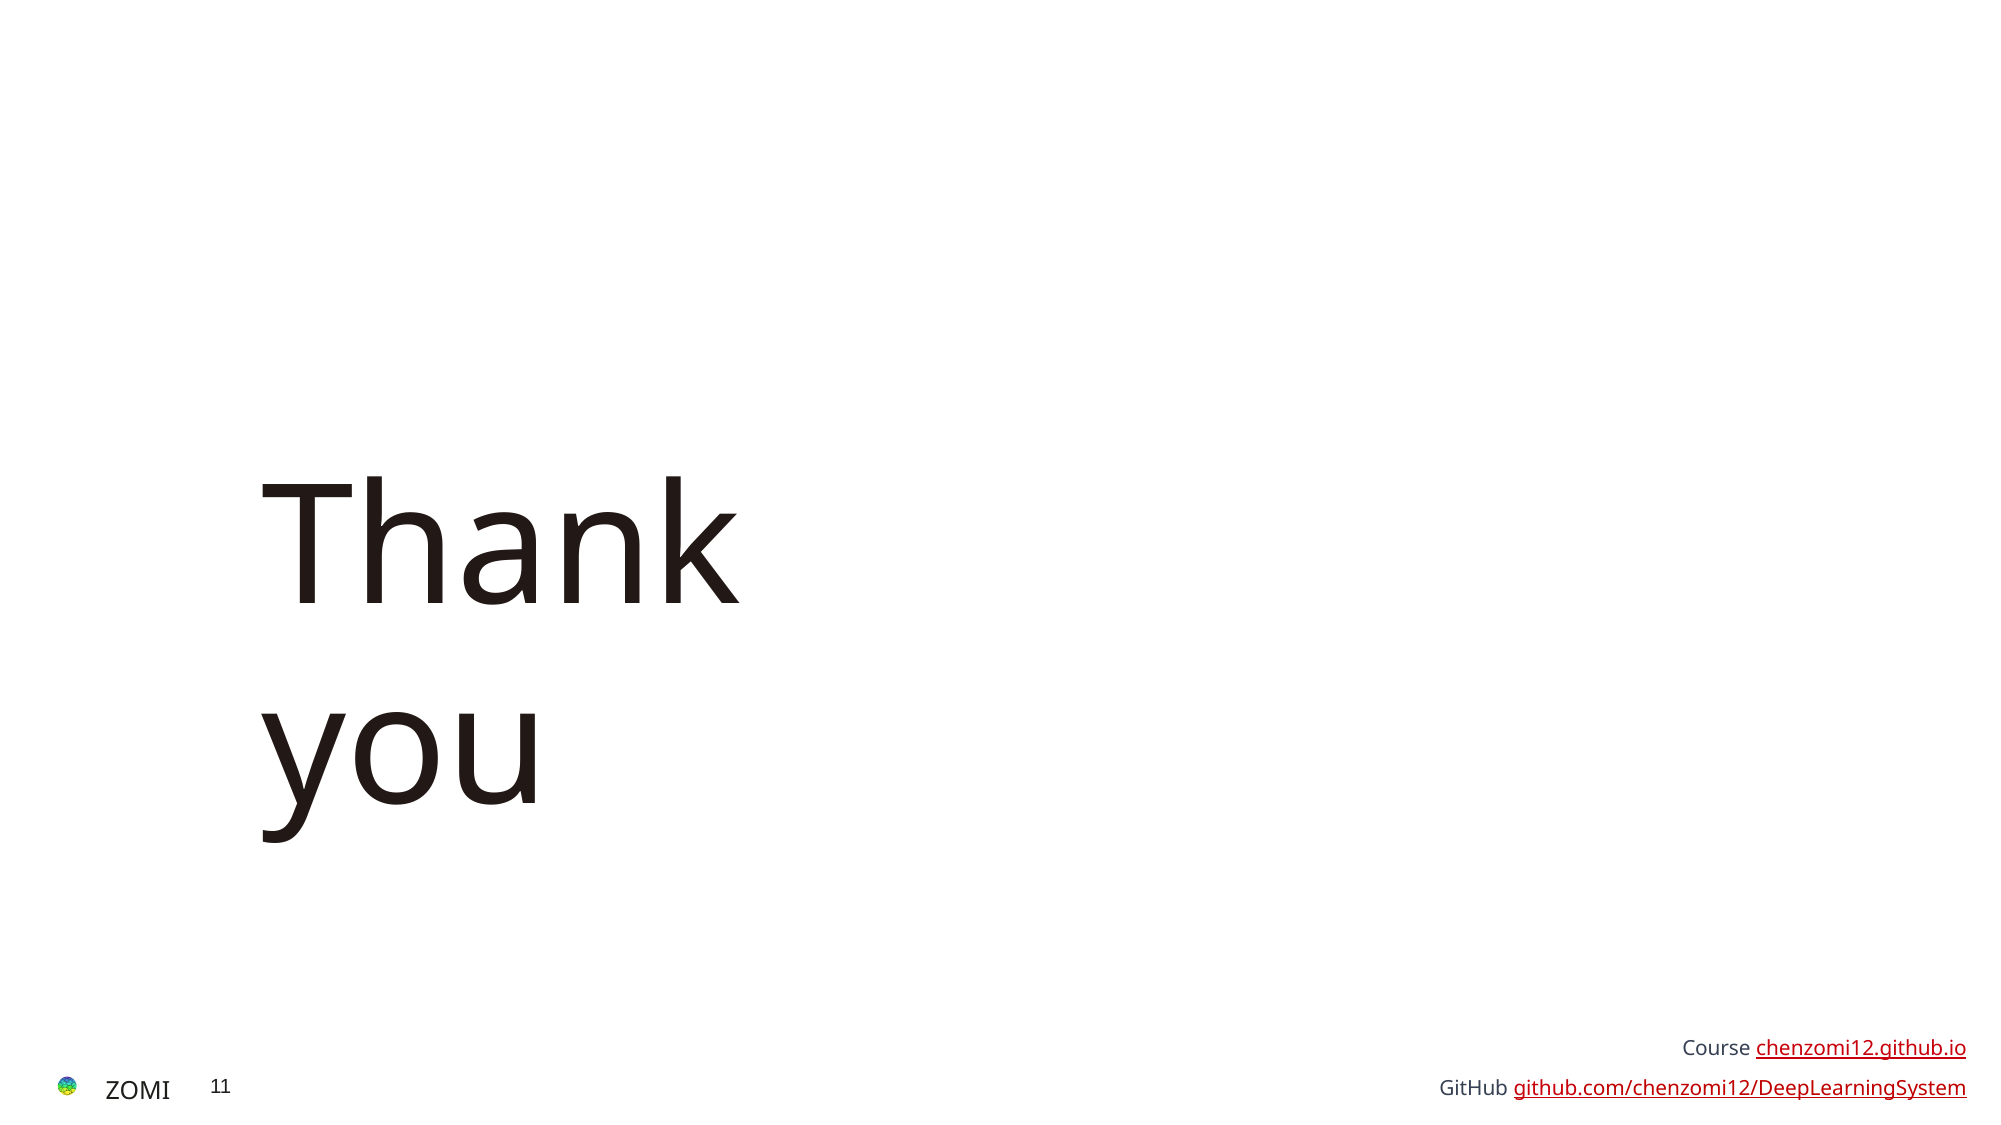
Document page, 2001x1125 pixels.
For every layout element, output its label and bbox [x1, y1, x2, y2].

picture [58, 1077, 76, 1095]
